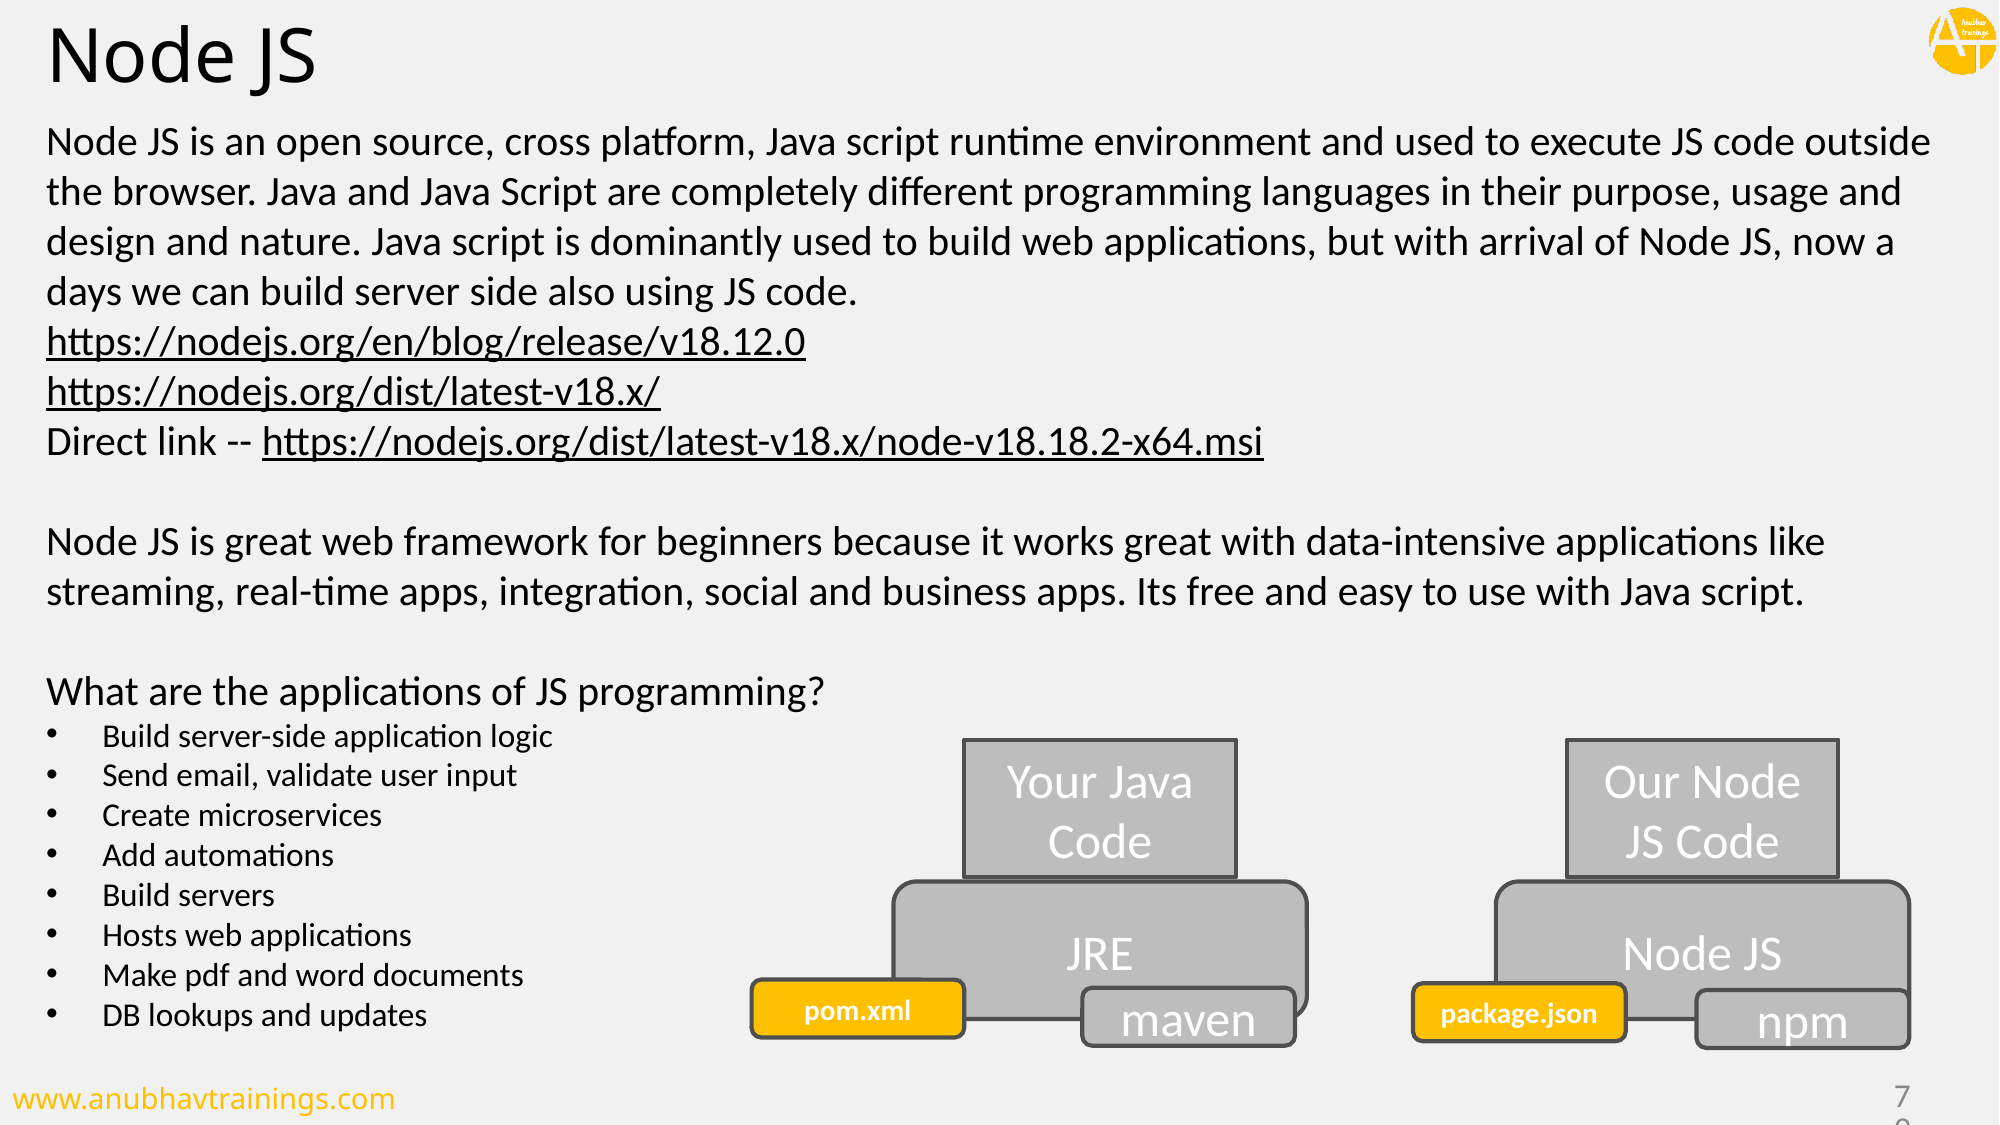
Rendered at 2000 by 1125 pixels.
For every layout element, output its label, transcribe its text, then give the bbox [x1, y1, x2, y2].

text_box pom.xml [751, 979, 965, 1038]
text_box maven [1082, 987, 1295, 1046]
text_box Your Java Code [964, 739, 1236, 878]
text_box package.json [1413, 983, 1626, 1042]
text_box Node JS [31, 0, 1874, 105]
text_box npm [1696, 989, 1910, 1048]
text_box Our Node JS Code [1566, 739, 1839, 878]
slide_number 79 [1873, 1082, 1946, 1106]
text_box www.anubhavtrainings.com [0, 1072, 425, 1123]
text_box Node JS is an open source, cross platform, Java script runtime environment and used to execute JS code outside the browser. Java and Java Script are completely different programming languages in their purpose, usage and design and nature. Java script is dominantly used to build web applications, but with arrival of Node JS, now a days we can build server side also using JS code. https://nodejs.org/en/blog/release/v18.12.0 https://nodejs.org/dist/latest-v18.x/ Direct link -- https://nodejs.org/dist/latest-v18.x/node-v18.18.2-x64.msi Node JS is great web framework for beginners because it works great with data-intensive applications like streaming, real-time apps, integration, social and business apps. Its free and easy to use with Java script. What are the applications of JS programming? Build server-side application logic Send email, validate user input Create microservices Add automations Build servers Hosts web applications Make pdf and word documents DB lookups and updates [31, 105, 1969, 1041]
text_box JRE [893, 881, 1307, 1019]
picture [1922, 3, 2000, 80]
text_box Node JS [1495, 881, 1910, 1019]
